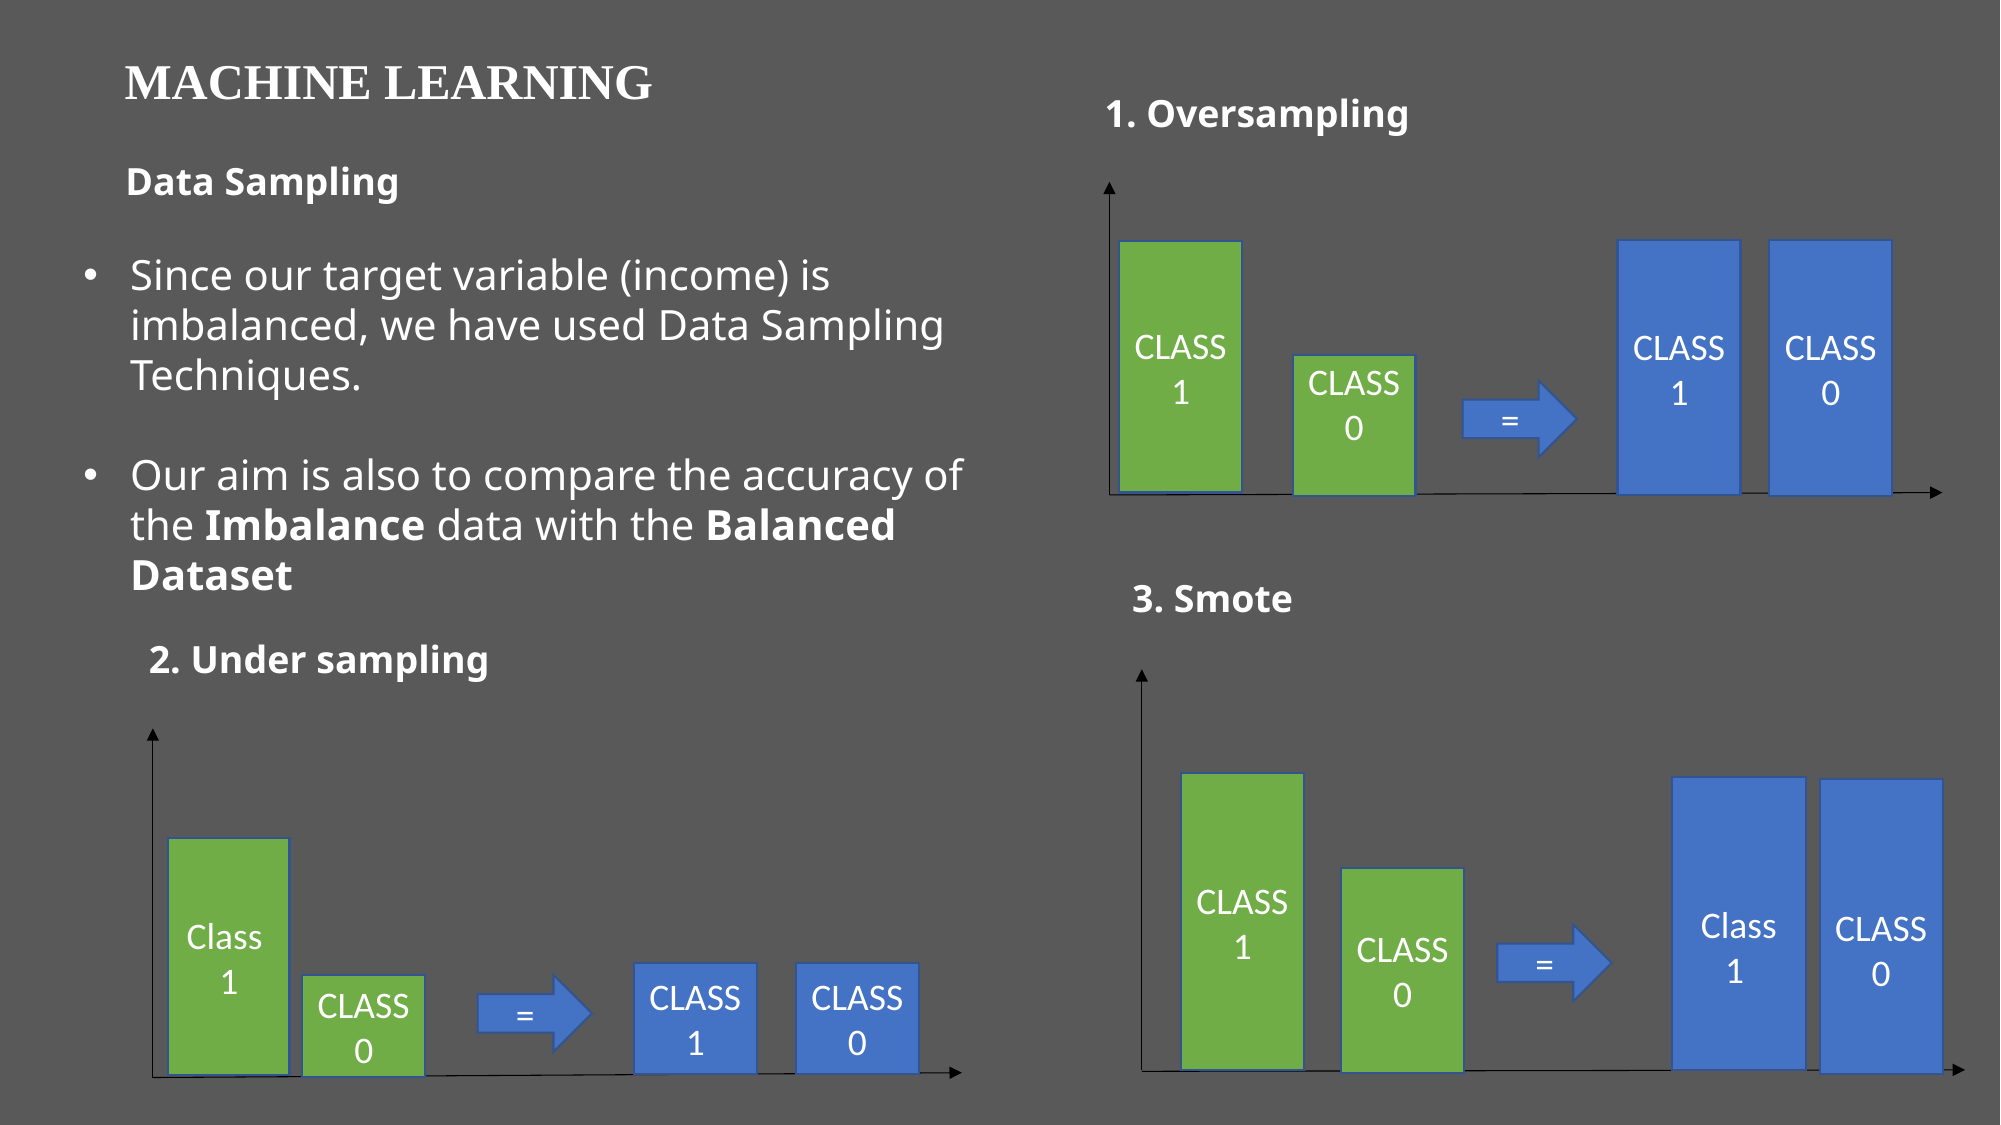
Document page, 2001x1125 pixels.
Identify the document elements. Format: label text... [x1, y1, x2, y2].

text_box = [1461, 377, 1579, 460]
text_box CLASS1 [1180, 772, 1305, 1069]
text_box CLASS0 [1292, 354, 1417, 492]
text_box Class 1 [1671, 776, 1807, 1069]
text_box 1. Oversampling [1089, 82, 2000, 143]
text_box Data Sampling [110, 149, 592, 210]
text_box = [476, 972, 594, 1055]
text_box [152, 1072, 962, 1078]
text_box CLASS0 [795, 962, 920, 1072]
text_box CLASS1 [633, 962, 758, 1072]
text_box 2. Under sampling [133, 628, 1135, 689]
text_box CLASS1 [1616, 239, 1742, 492]
text_box 3. Smote [1117, 567, 2000, 627]
text_box Class 1 [167, 837, 291, 1072]
text_box CLASS0 [1819, 778, 1944, 1069]
text_box Since our target variable (income) is imbalanced, we have used Data Sampling Techniques. Our aim is also to compare the accuracy of the Imbalance data with the Balanced Dataset [68, 241, 1018, 607]
text_box CLASS1 [1118, 240, 1243, 492]
text_box CLASS0 [1340, 867, 1465, 1069]
text_box MACHINE LEARNING [109, 41, 1025, 117]
text_box CLASS0 [1768, 239, 1893, 492]
text_box = [1496, 921, 1614, 1004]
text_box CLASS0 [301, 974, 426, 1072]
